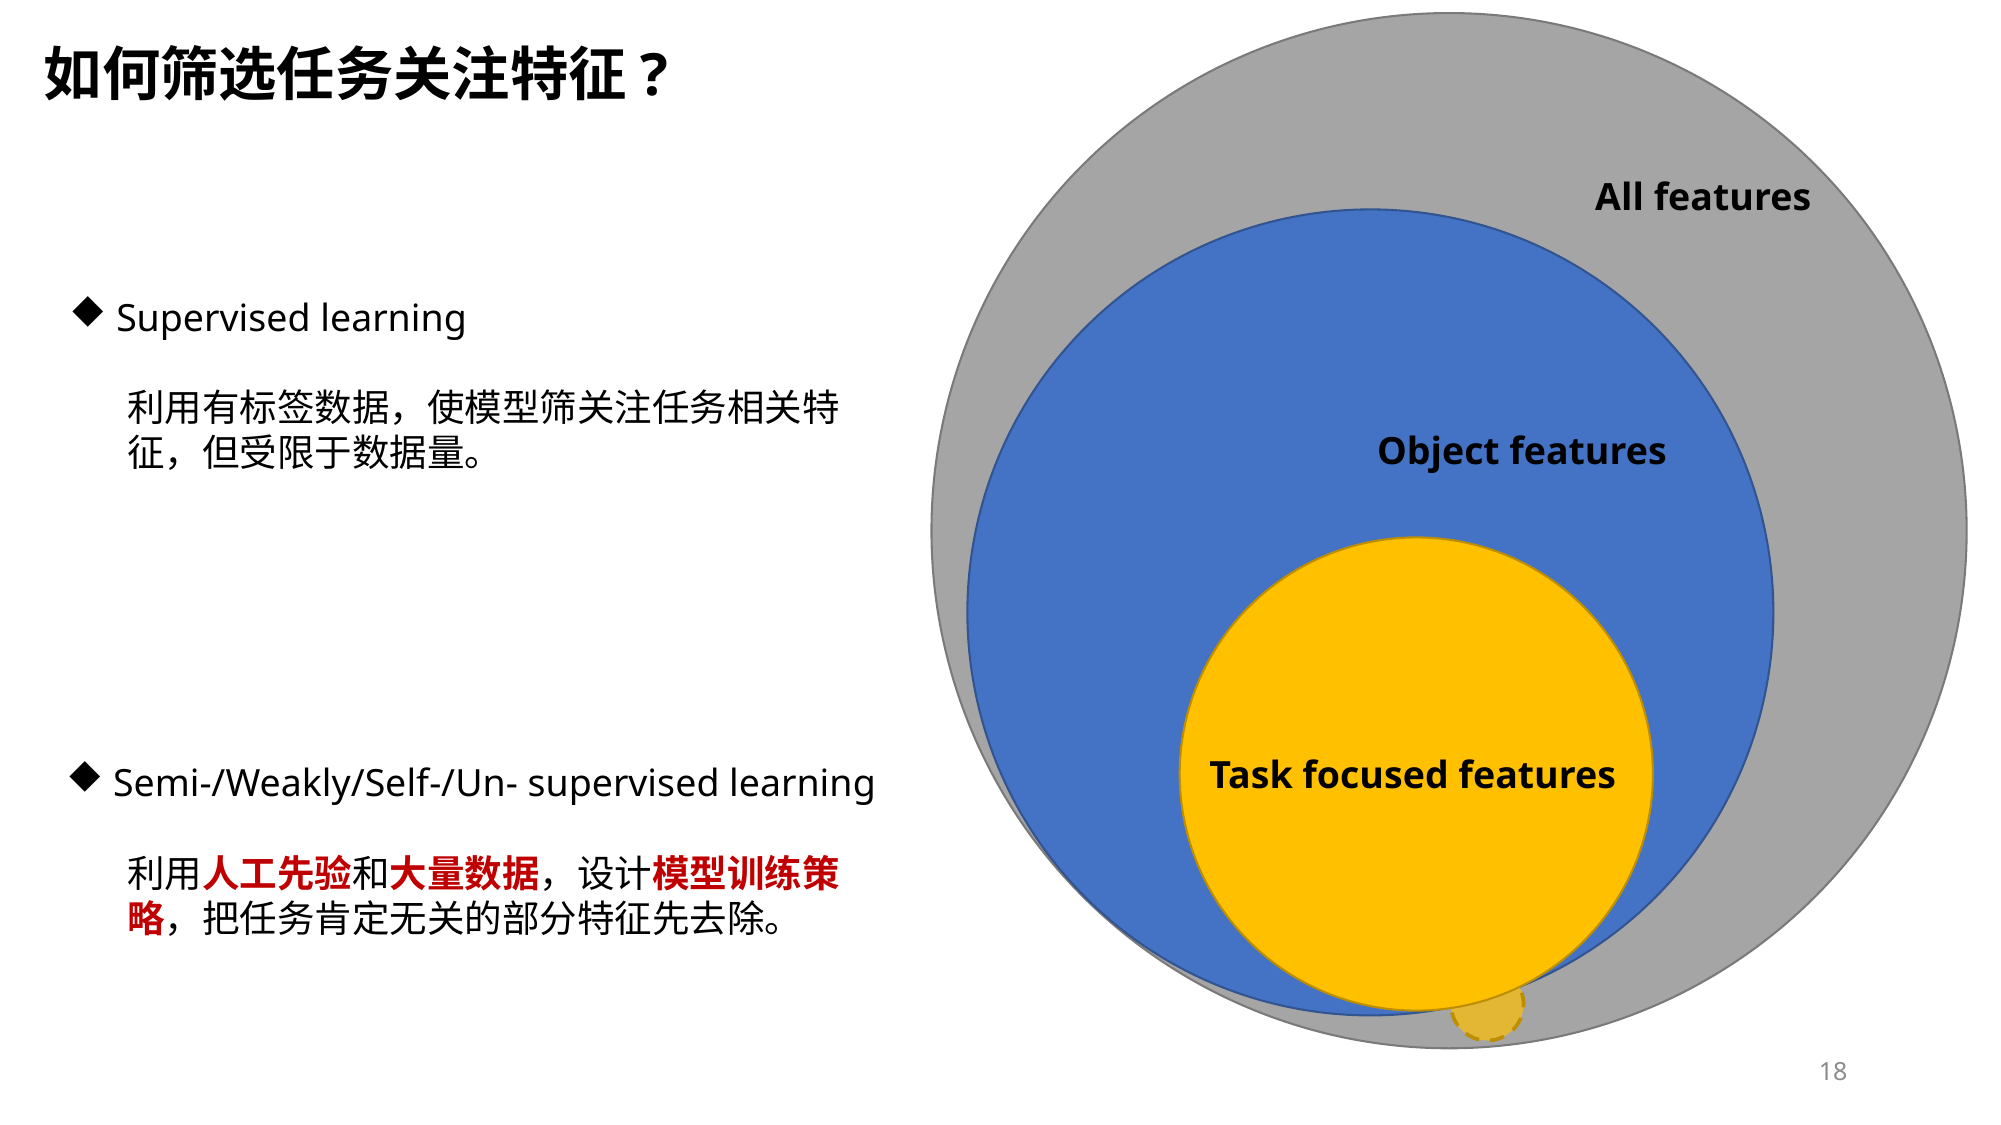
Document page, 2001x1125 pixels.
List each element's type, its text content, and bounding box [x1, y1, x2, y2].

text_box 利用人工先验和大量数据，设计模型训练策略，把任务肯定无关的部分特征先去除。 [112, 842, 856, 947]
text_box [1774, 175, 1968, 935]
text_box [930, 339, 967, 722]
text_box 利用有标签数据，使模型筛关注任务相关特征，但受限于数据量。 [112, 376, 856, 481]
text_box [1042, 12, 1817, 209]
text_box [1179, 537, 1653, 1041]
text_box All features [1580, 165, 1827, 225]
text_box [967, 209, 1774, 1016]
text_box Supervised learning [54, 286, 482, 347]
text_box [1356, 1041, 1542, 1050]
text_box 如何筛选任务关注特征? [29, 29, 683, 114]
text_box Semi-/Weakly/Self-/Un- supervised learning [51, 751, 892, 812]
slide_number 18 [1412, 1042, 1863, 1103]
